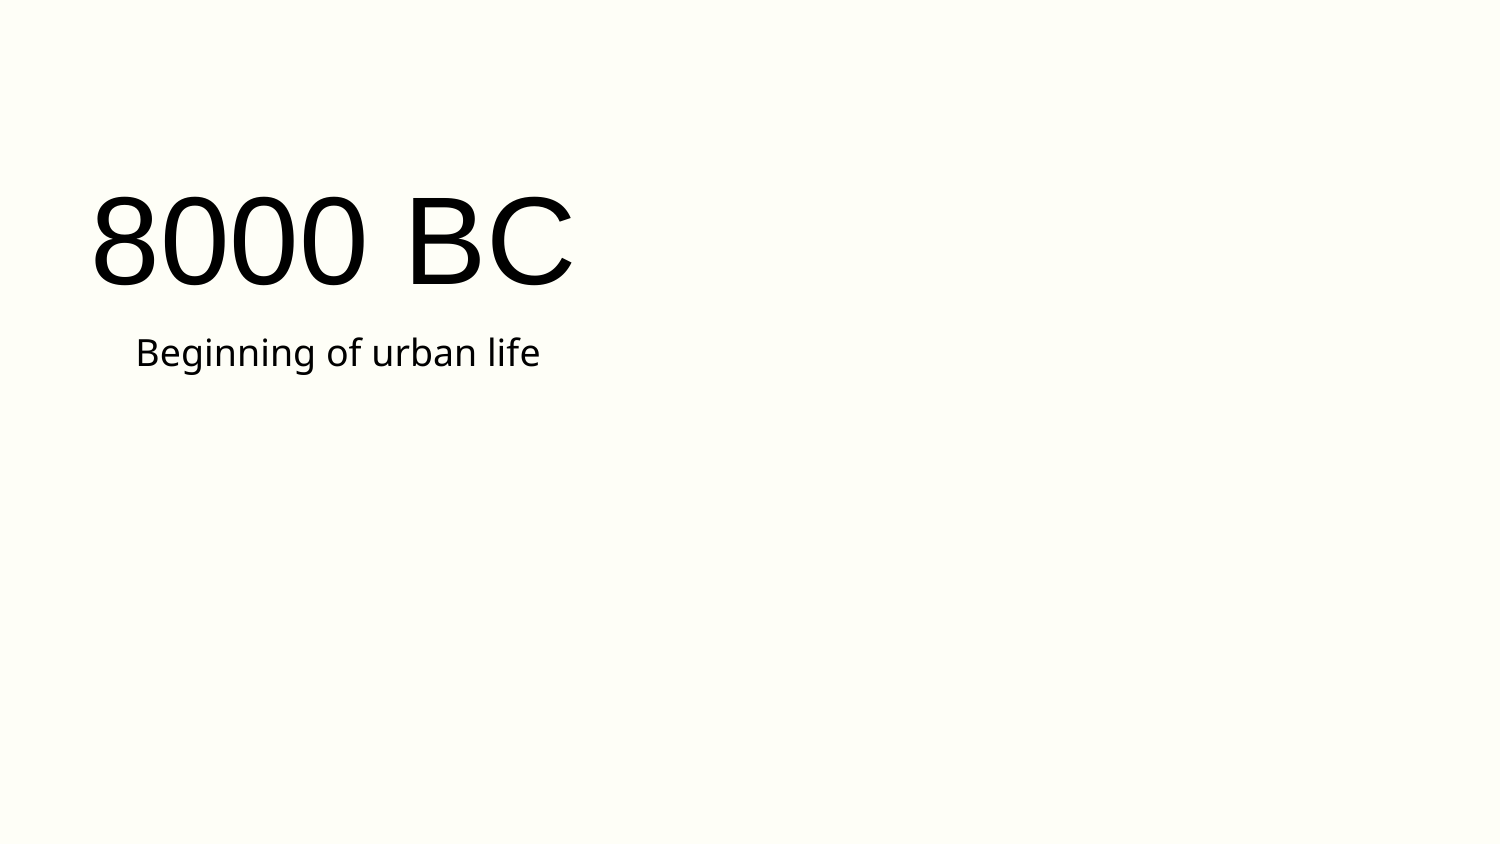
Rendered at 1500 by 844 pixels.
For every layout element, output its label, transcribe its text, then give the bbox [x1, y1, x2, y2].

text_box 8000 BC [75, 192, 601, 300]
text_box Beginning of urban life [75, 313, 601, 369]
